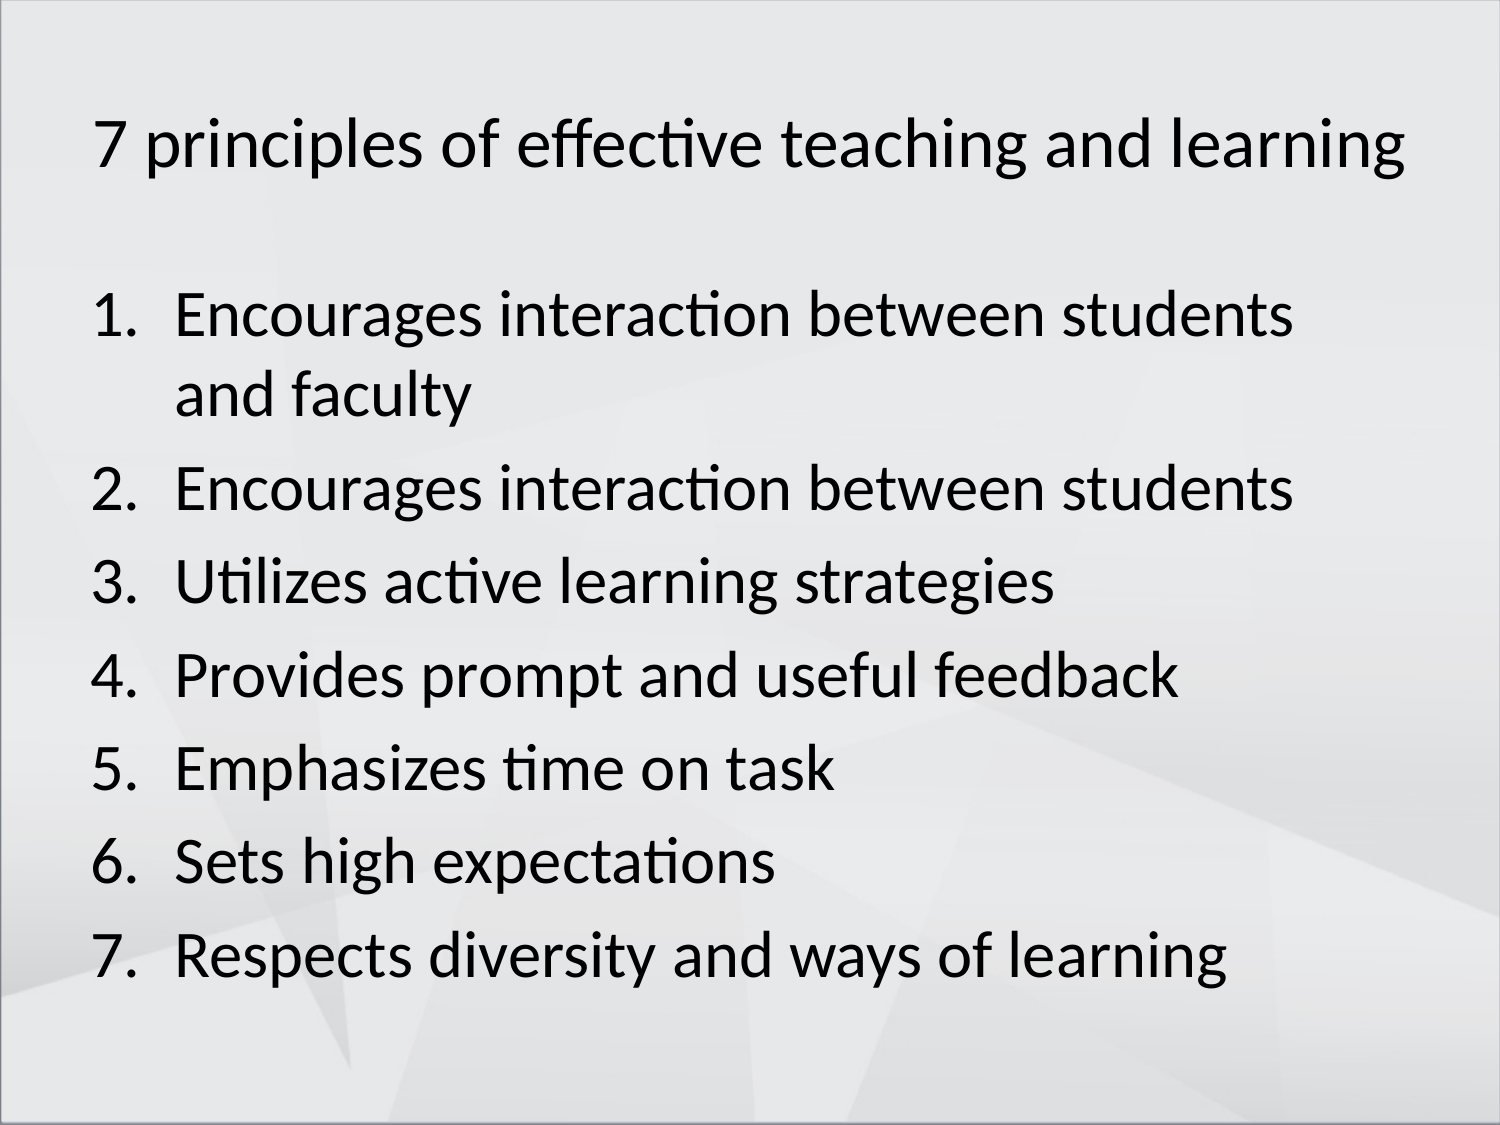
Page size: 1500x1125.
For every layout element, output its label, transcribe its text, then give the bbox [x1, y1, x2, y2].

list Encourages interaction between students and faculty Encourages interaction between students Utilizes active learning strategies Provides prompt and useful feedback Emphasizes time on task Sets high expectations Respects diversity and ways of learning [75, 262, 1425, 1005]
picture [0, 0, 1500, 1125]
title 7 principles of effective teaching and learning [75, 45, 1425, 233]
